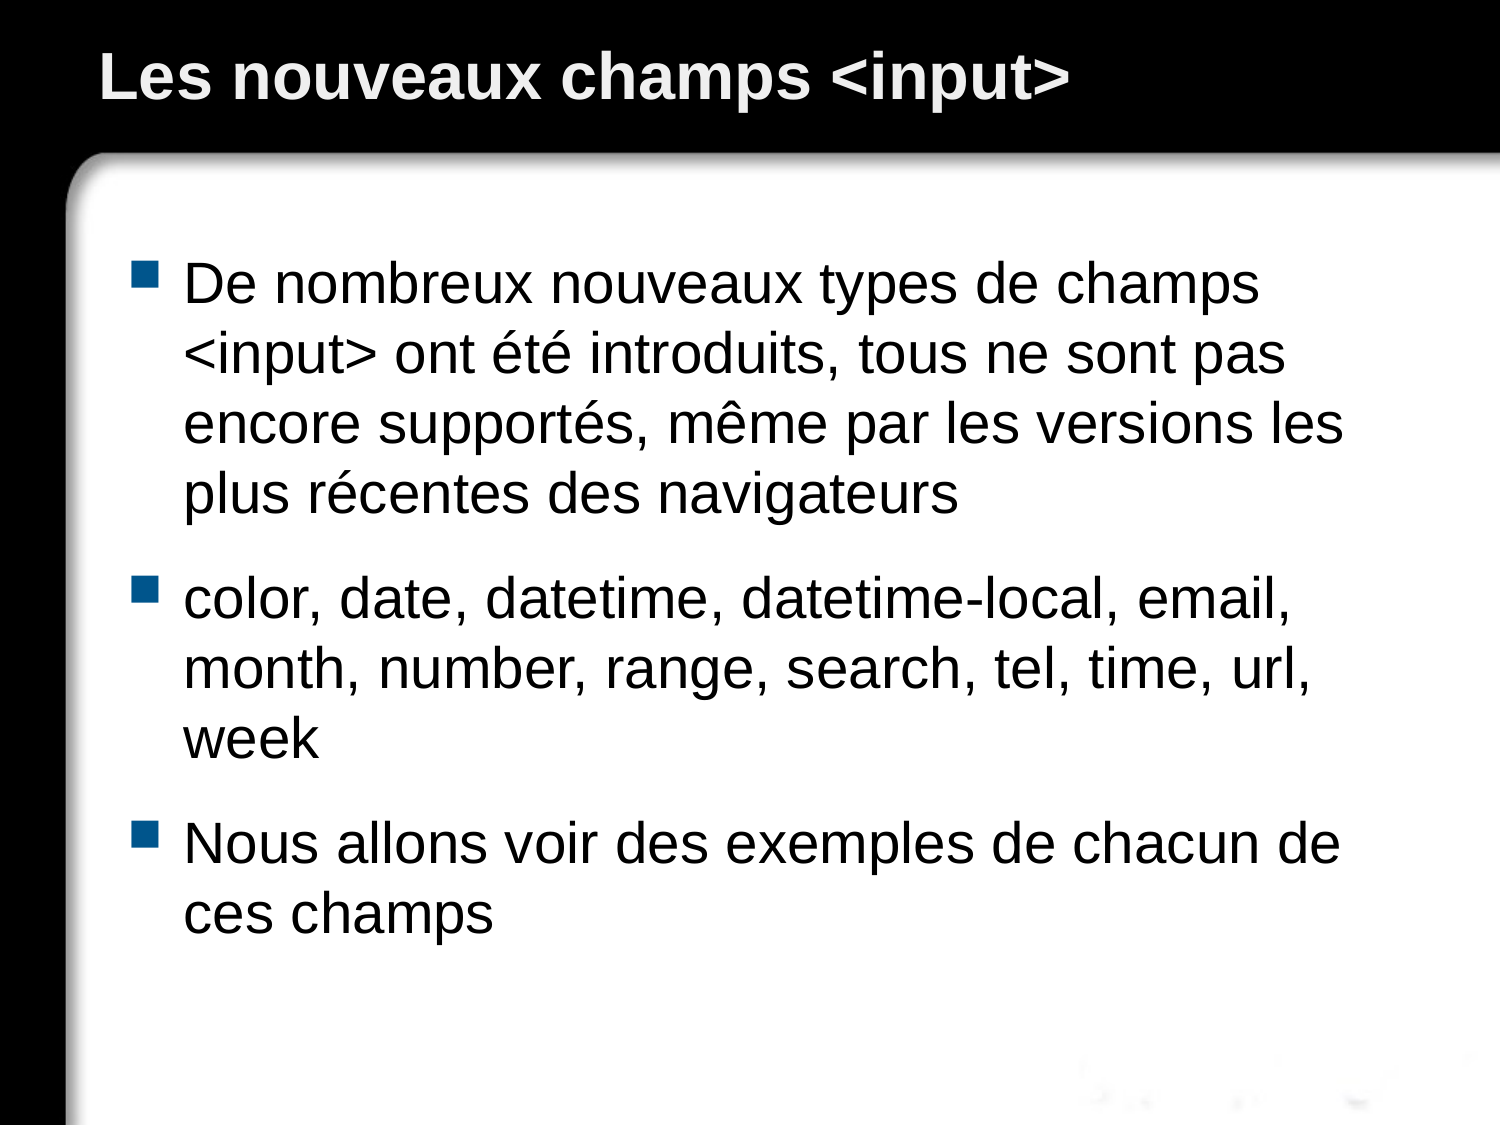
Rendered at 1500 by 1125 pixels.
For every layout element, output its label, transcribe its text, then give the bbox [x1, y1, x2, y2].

title Les nouveaux champs <input> [83, 28, 1472, 117]
picture [0, 0, 1500, 1125]
list De nombreux nouveaux types de champs <input> ont été introduits, tous ne sont pas encore supportés, même par les versions les plus récentes des navigateurs color, date, datetime, datetime-local, email, month, number, range, search, tel, time, url, week Nous allons voir des exemples de chacun de ces champs [112, 237, 1426, 1013]
